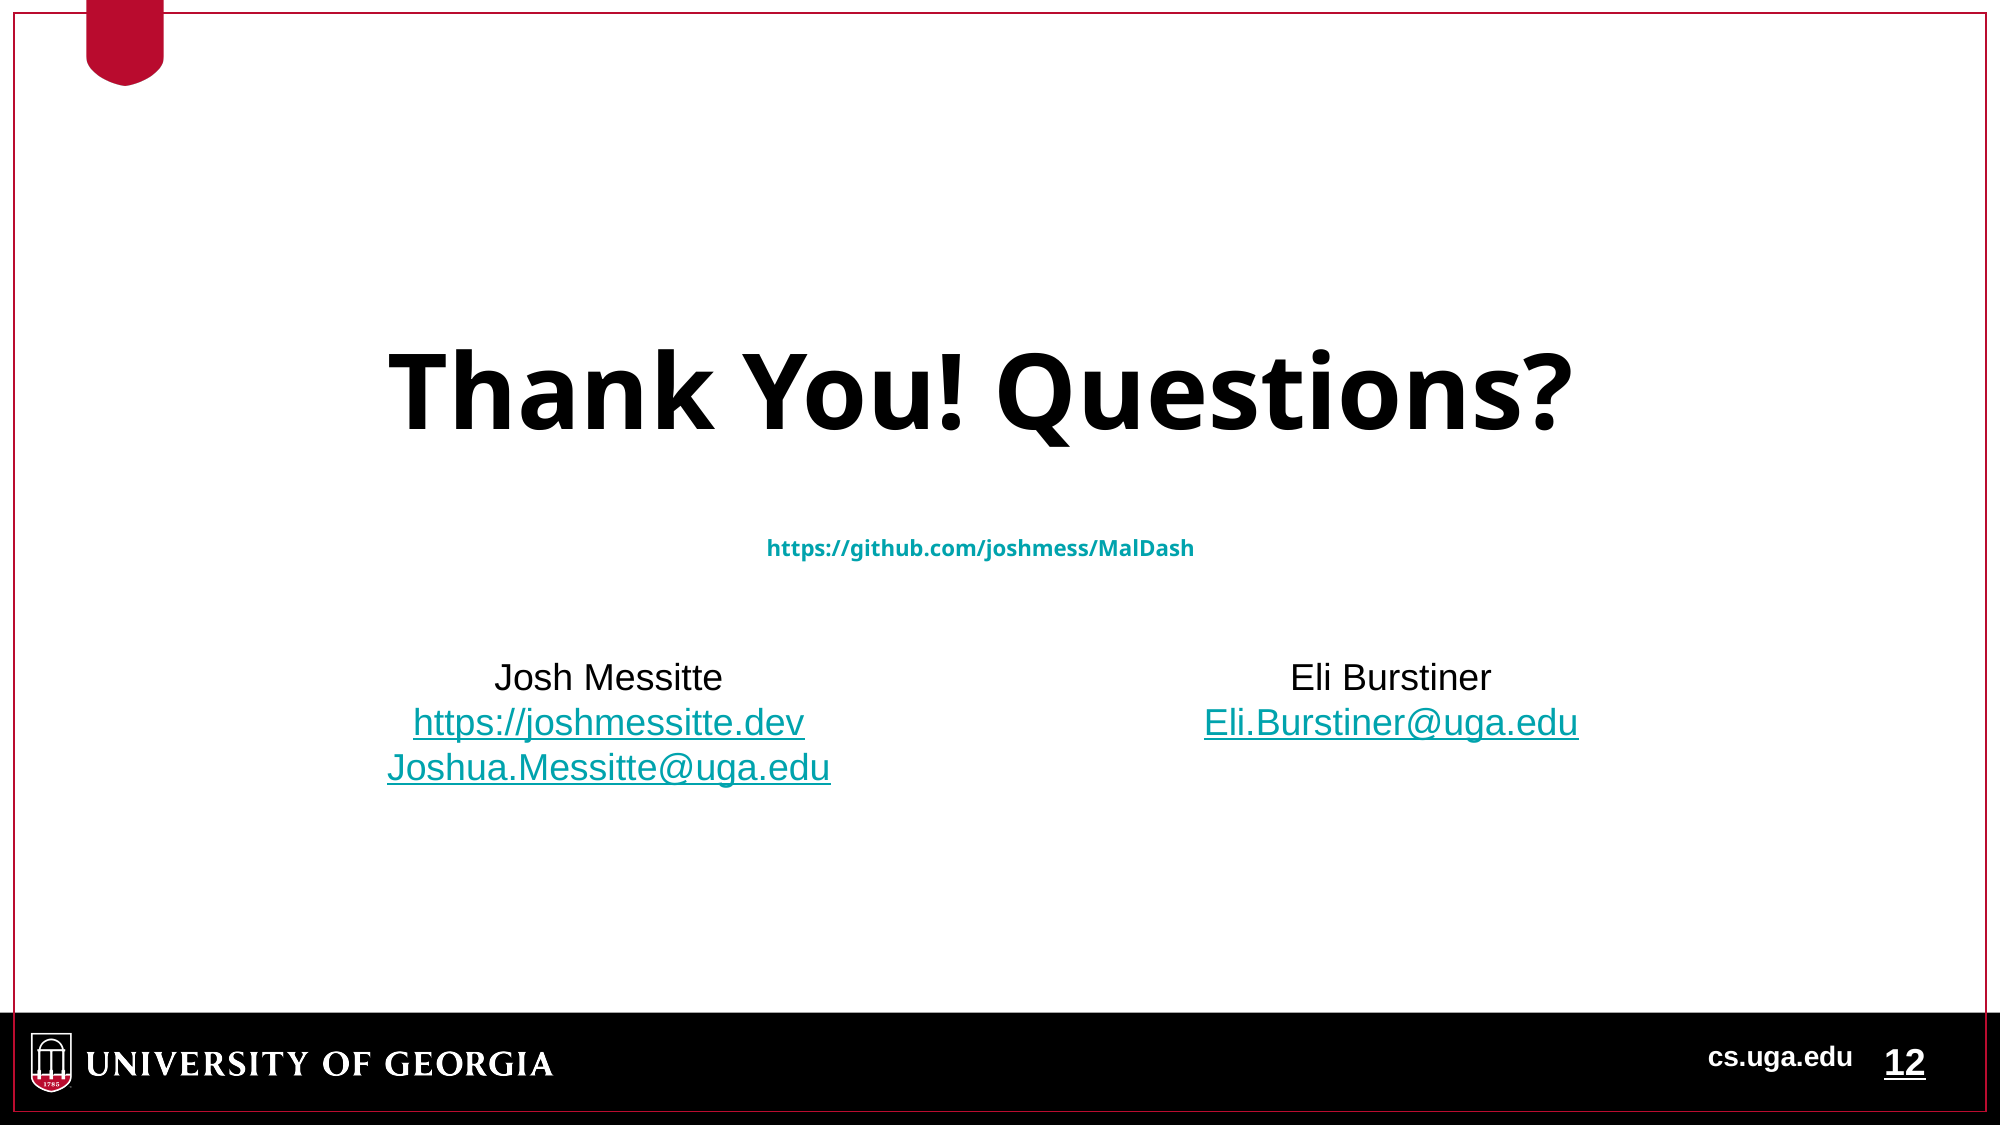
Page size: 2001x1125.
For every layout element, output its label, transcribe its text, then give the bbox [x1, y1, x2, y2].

picture [0, 975, 582, 1125]
list cs.uga.edu [1125, 1035, 1869, 1081]
text_box Josh Messitte https://joshmessitte.dev Joshua.Messitte@uga.edu [108, 645, 890, 796]
list Thank You! Questions? https://github.com/joshmess/MalDash [93, 316, 1869, 574]
text_box Eli Burstiner Eli.Burstiner@uga.edu [890, 645, 1892, 886]
picture [15, 975, 582, 1111]
